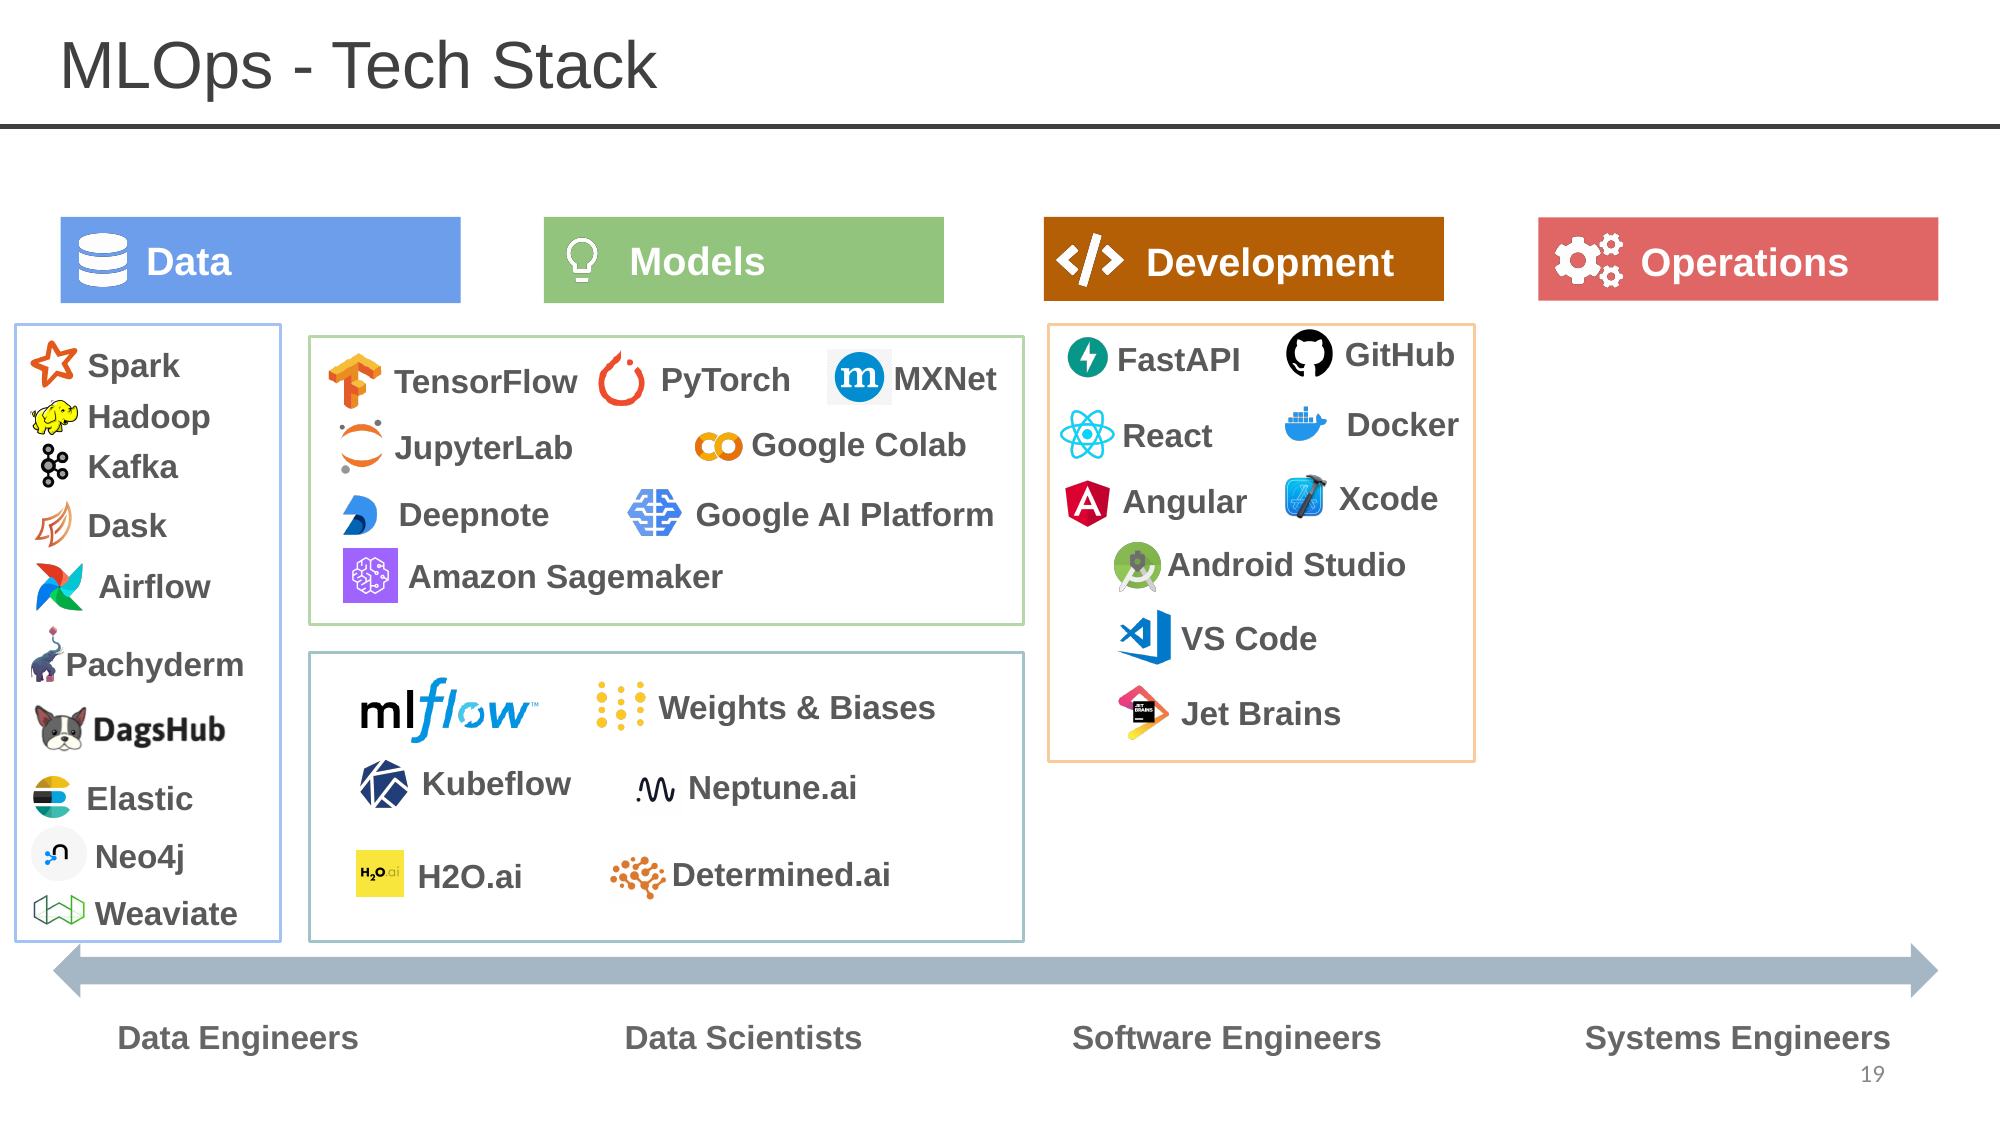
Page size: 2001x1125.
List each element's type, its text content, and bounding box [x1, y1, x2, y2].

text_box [60, 216, 461, 304]
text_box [308, 652, 1025, 942]
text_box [15, 324, 281, 942]
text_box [1048, 324, 1494, 762]
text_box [1043, 216, 1445, 302]
text_box Data Scientists [565, 1008, 922, 1064]
text_box Data Engineers [60, 1008, 416, 1064]
slide_number 19 [1433, 1042, 1900, 1103]
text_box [543, 216, 945, 304]
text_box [308, 335, 1025, 626]
text_box Systems Engineers [1560, 1008, 1917, 1064]
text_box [1538, 217, 1939, 301]
text_box Software Engineers [1049, 1008, 1405, 1064]
title MLOps - Tech Stack [44, 14, 1813, 127]
text_box [52, 943, 1939, 999]
